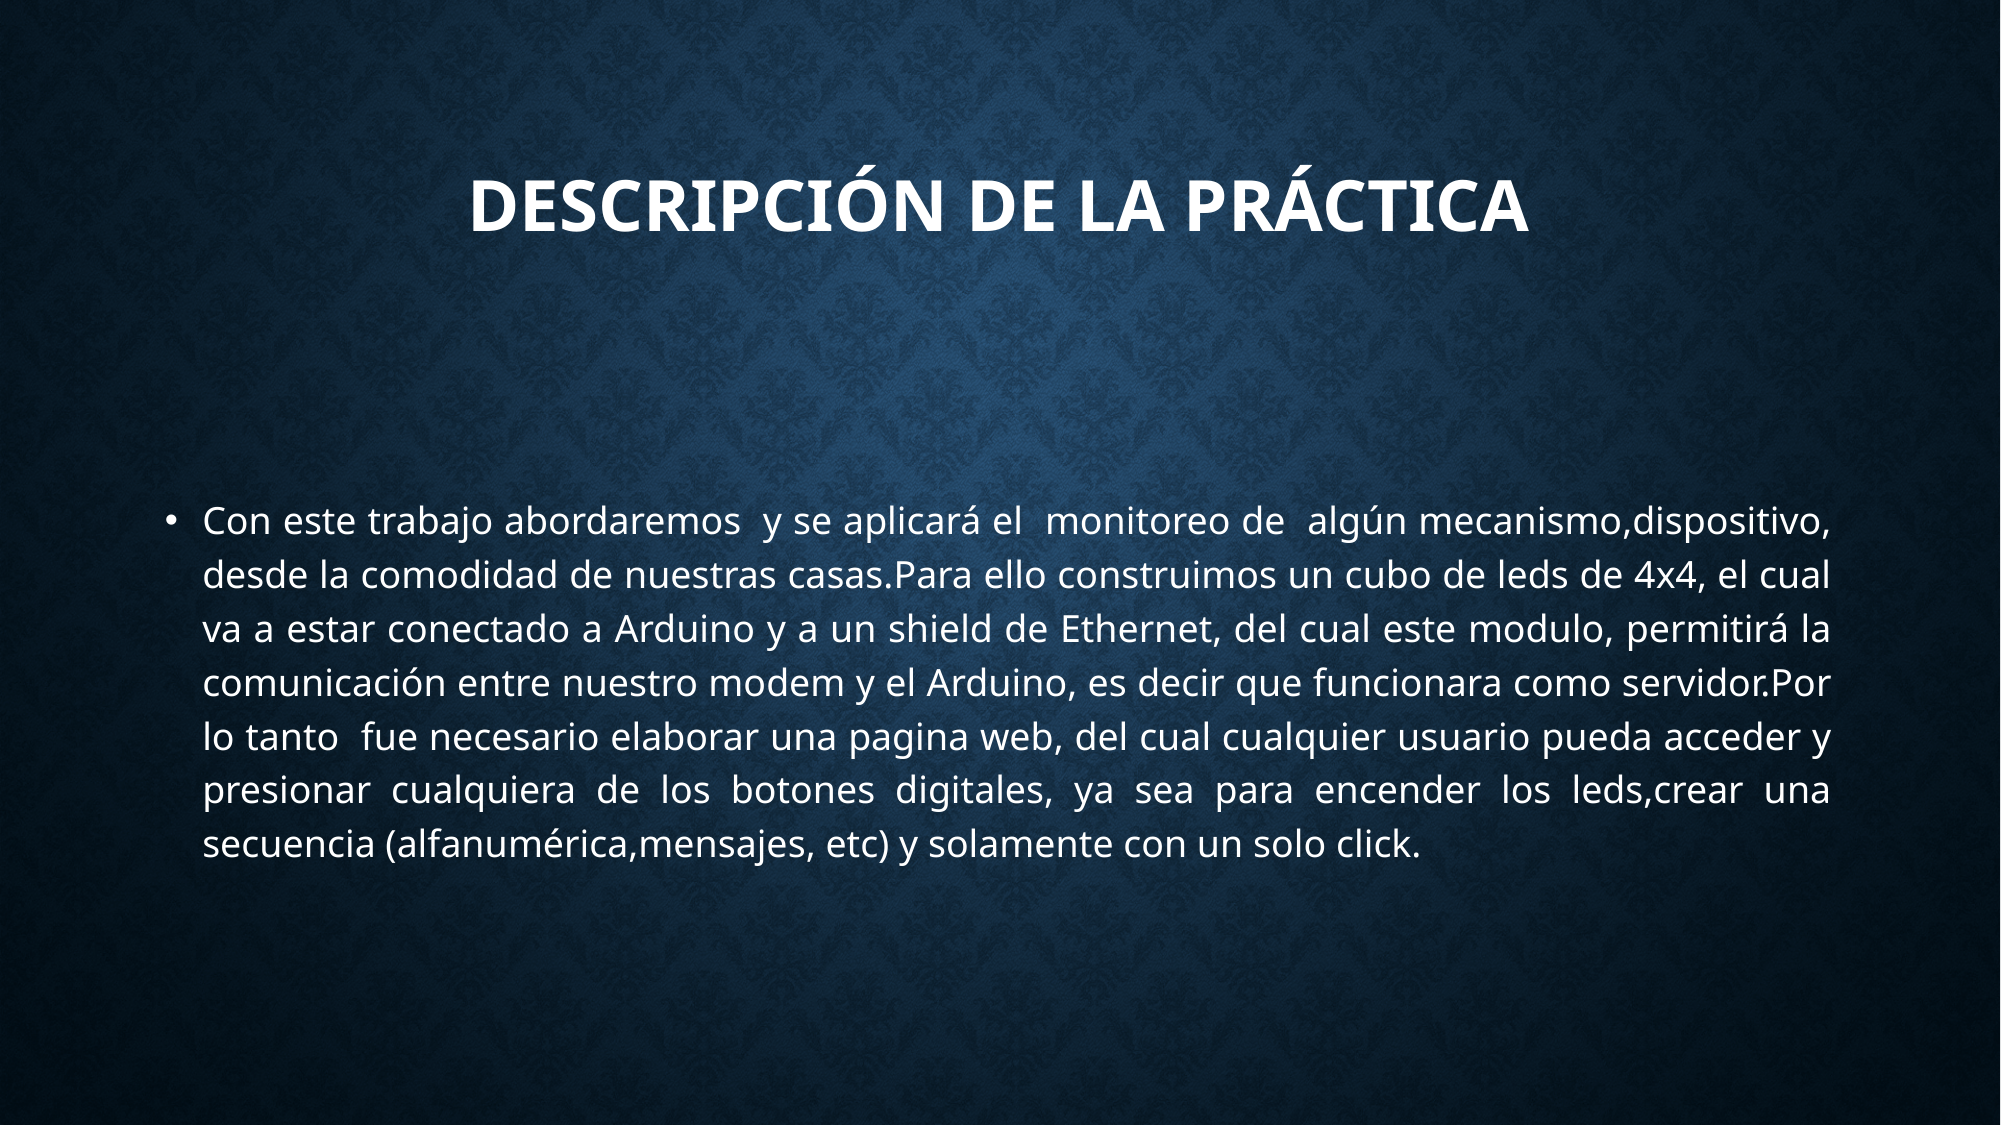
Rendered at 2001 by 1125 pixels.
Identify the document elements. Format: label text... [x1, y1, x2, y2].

title Descripción de la práctica [149, 99, 1849, 318]
list Con este trabajo abordaremos y se aplicará el monitoreo de algún mecanismo,dispositivo, desde la comodidad de nuestras casas.Para ello construimos un cubo de leds de 4x4, el cual va a estar conectado a Arduino y a un shield de Ethernet, del cual este modulo, permitirá la comunicación entre nuestro modem y el Arduino, es decir que funcionara como servidor.Por lo tanto fue necesario elaborar una pagina web, del cual cualquier usuario pueda acceder y presionar cualquiera de los botones digitales, ya sea para encender los leds,crear una secuencia (alfanumérica,mensajes, etc) y solamente con un solo click. [149, 480, 1849, 862]
